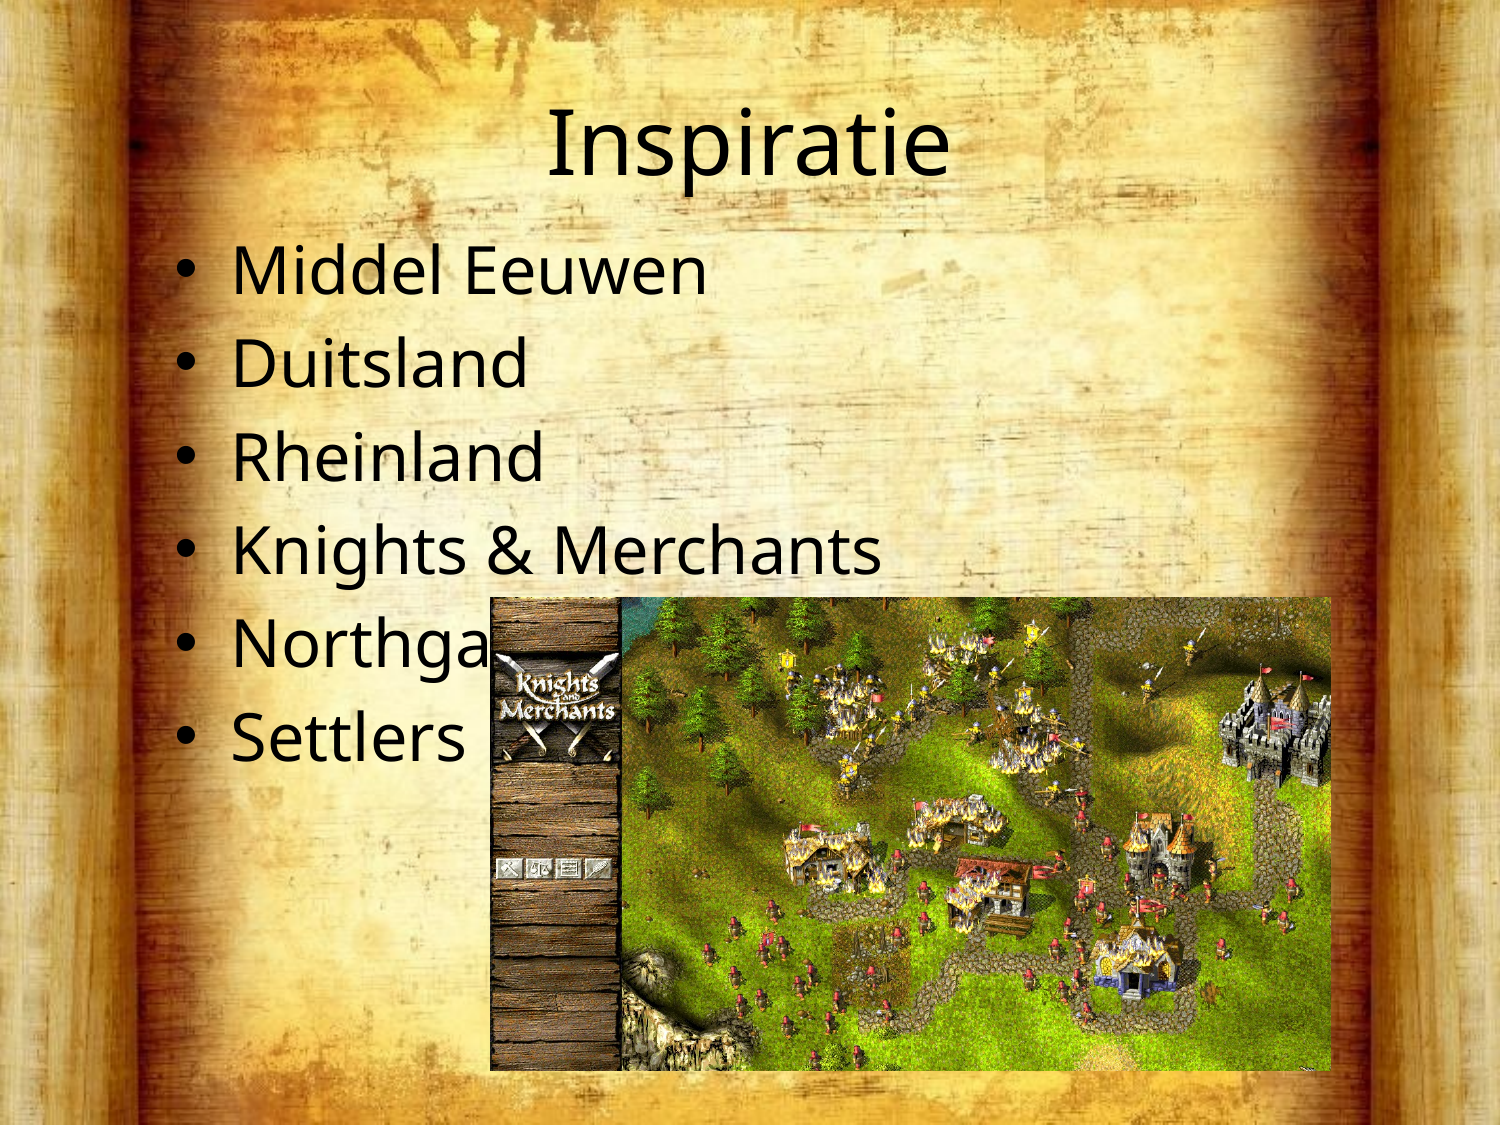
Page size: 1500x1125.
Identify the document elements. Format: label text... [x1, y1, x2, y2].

picture [0, 0, 1500, 1125]
title Inspiratie [75, 45, 1425, 233]
text_box Middel Eeuwen Duitsland Rheinland Knights & Merchants Northgard Settlers [159, 219, 1341, 1094]
